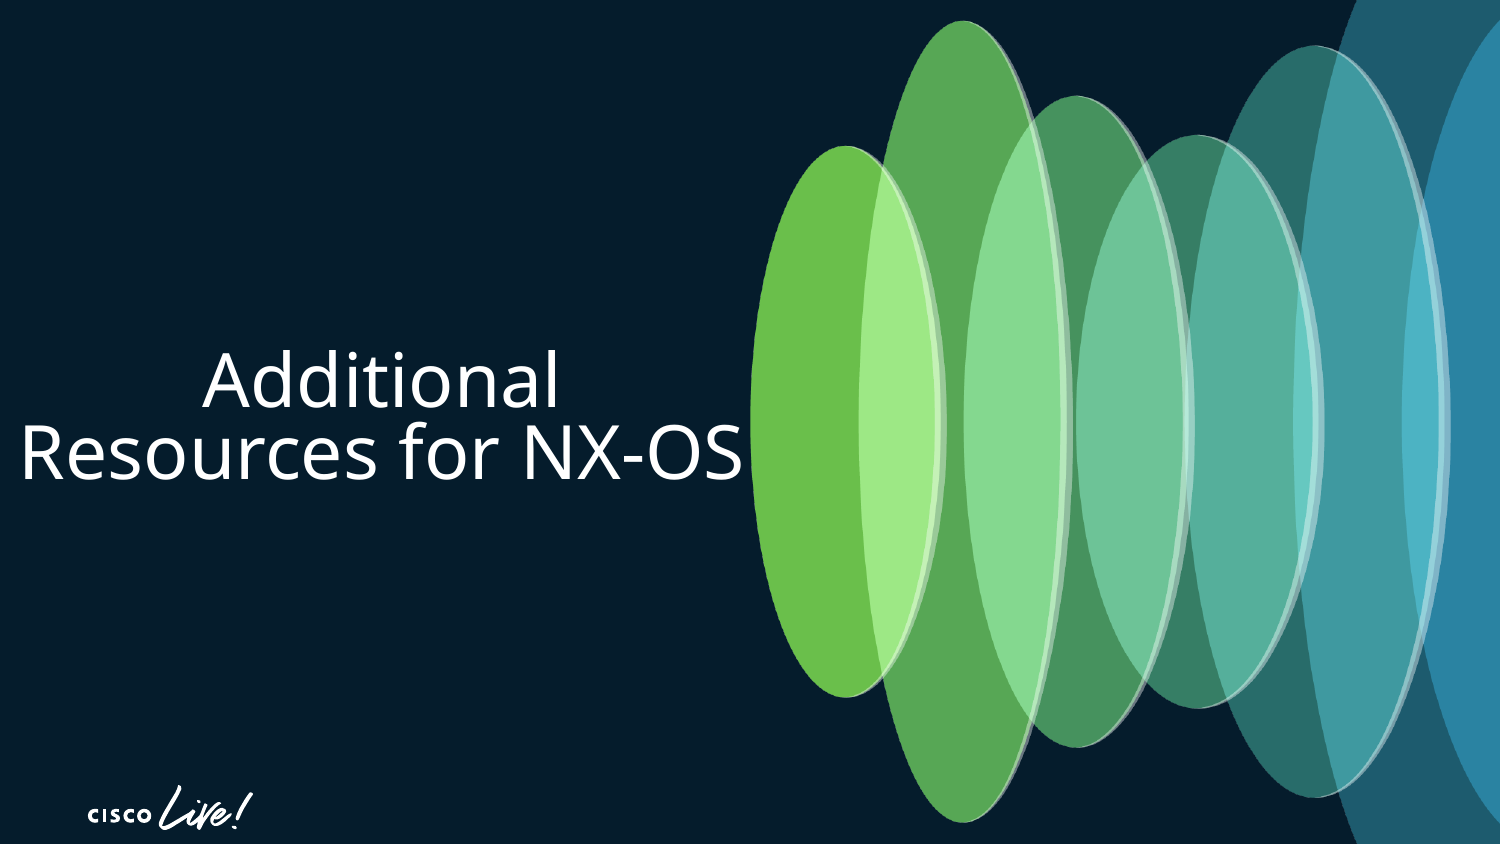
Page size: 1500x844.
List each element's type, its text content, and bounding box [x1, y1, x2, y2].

picture [750, 0, 1500, 844]
title Additional Resources for NX-OS [0, 262, 765, 582]
